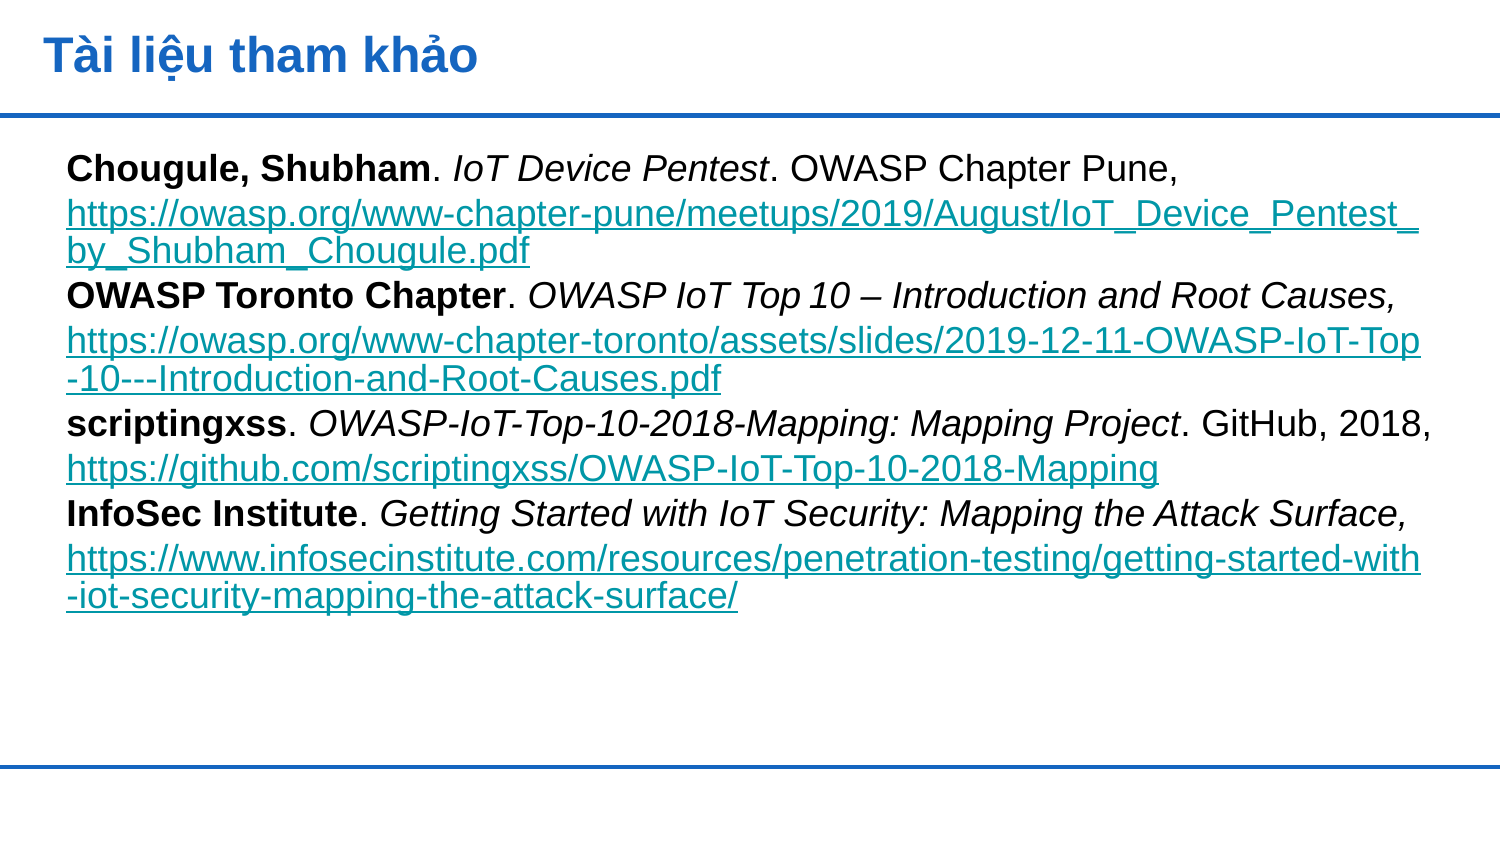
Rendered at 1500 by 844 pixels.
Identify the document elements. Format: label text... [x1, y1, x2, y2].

title Tài liệu tham khảo [31, 0, 1469, 113]
text_box Chougule, Shubham. IoT Device Pentest. OWASP Chapter Pune, https://owasp.org/www-chapter-pune/meetups/2019/August/IoT_Device_Pentest_by_Shubham_Chougule.pdf OWASP Toronto Chapter. OWASP IoT Top 10 – Introduction and Root Causes, https://owasp.org/www-chapter-toronto/assets/slides/2019-12-11-OWASP-IoT-Top-10---Introduction-and-Root-Causes.pdf scriptingxss. OWASP-IoT-Top‑10‑2018‑Mapping: Mapping Project. GitHub, 2018, https://github.com/scriptingxss/OWASP-IoT-Top-10-2018-Mapping InfoSec Institute. Getting Started with IoT Security: Mapping the Attack Surface, https://www.infosecinstitute.com/resources/penetration-testing/getting-started-with-iot-security-mapping-the-attack-surface/ [51, 136, 1449, 556]
